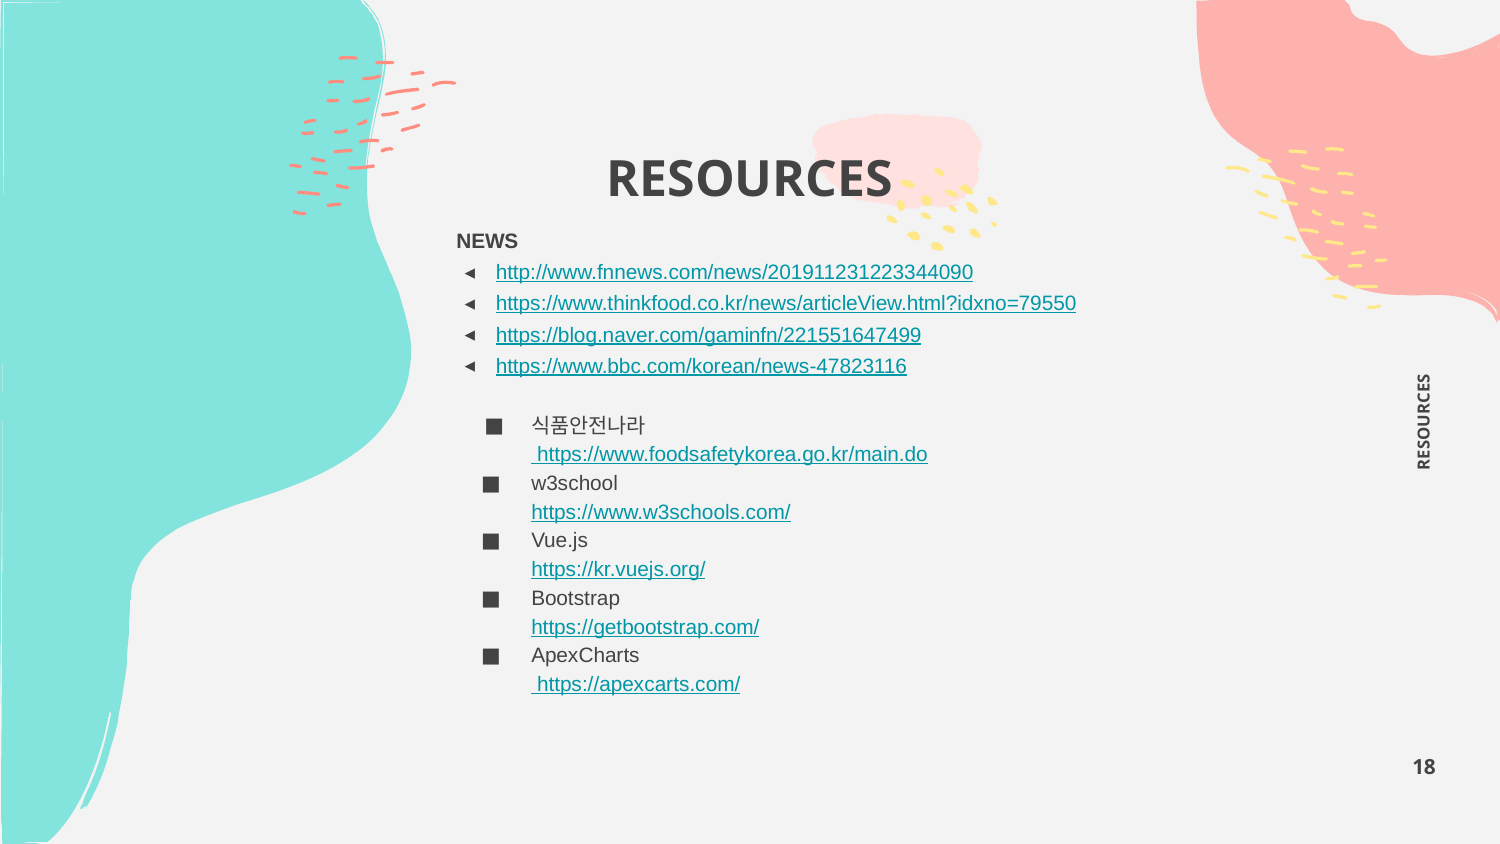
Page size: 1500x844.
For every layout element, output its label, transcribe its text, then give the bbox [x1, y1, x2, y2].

slide_number 18 [1379, 738, 1469, 804]
list NEWS http://www.fnnews.com/news/201911231223344090 https://www.thinkfood.co.kr/news/articleView.html?idxno=79550 https://blog.naver.com/gaminfn/221551647499 https://www.bbc.com/korean/news-47823116 식품안전나라 https://www.foodsafetykorea.go.kr/main.do w3school https://www.w3schools.com/ Vue.js https://kr.vuejs.org/ Bootstrap https://getbootstrap.com/ ApexCharts https://apexcarts.com/ [441, 212, 1109, 789]
title RESOURCES [517, 81, 982, 222]
subtitle RESOURCES [1398, 204, 1451, 640]
